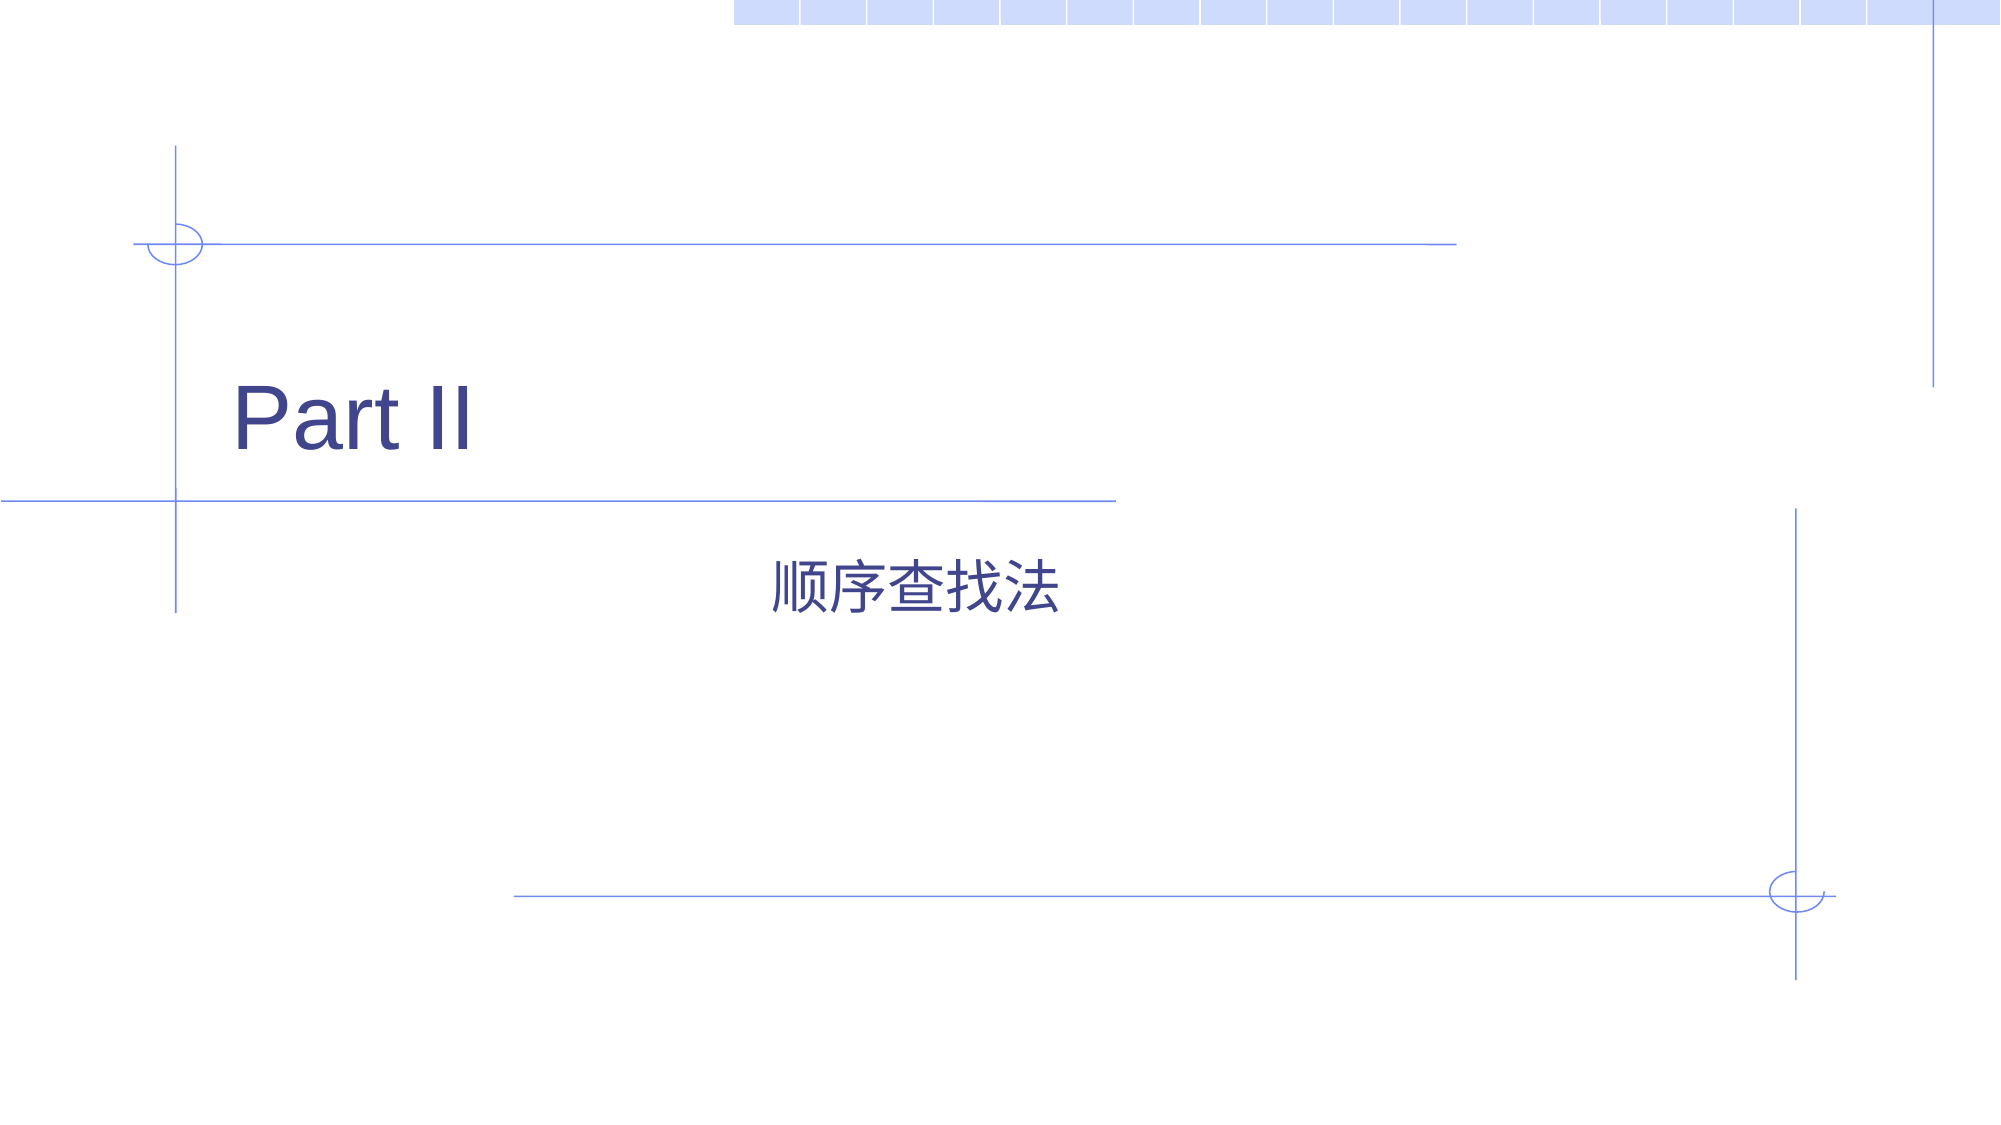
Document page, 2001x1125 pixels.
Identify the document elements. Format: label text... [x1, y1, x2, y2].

title Part II [216, 287, 1917, 475]
subtitle 顺序查找法 [216, 542, 1617, 831]
